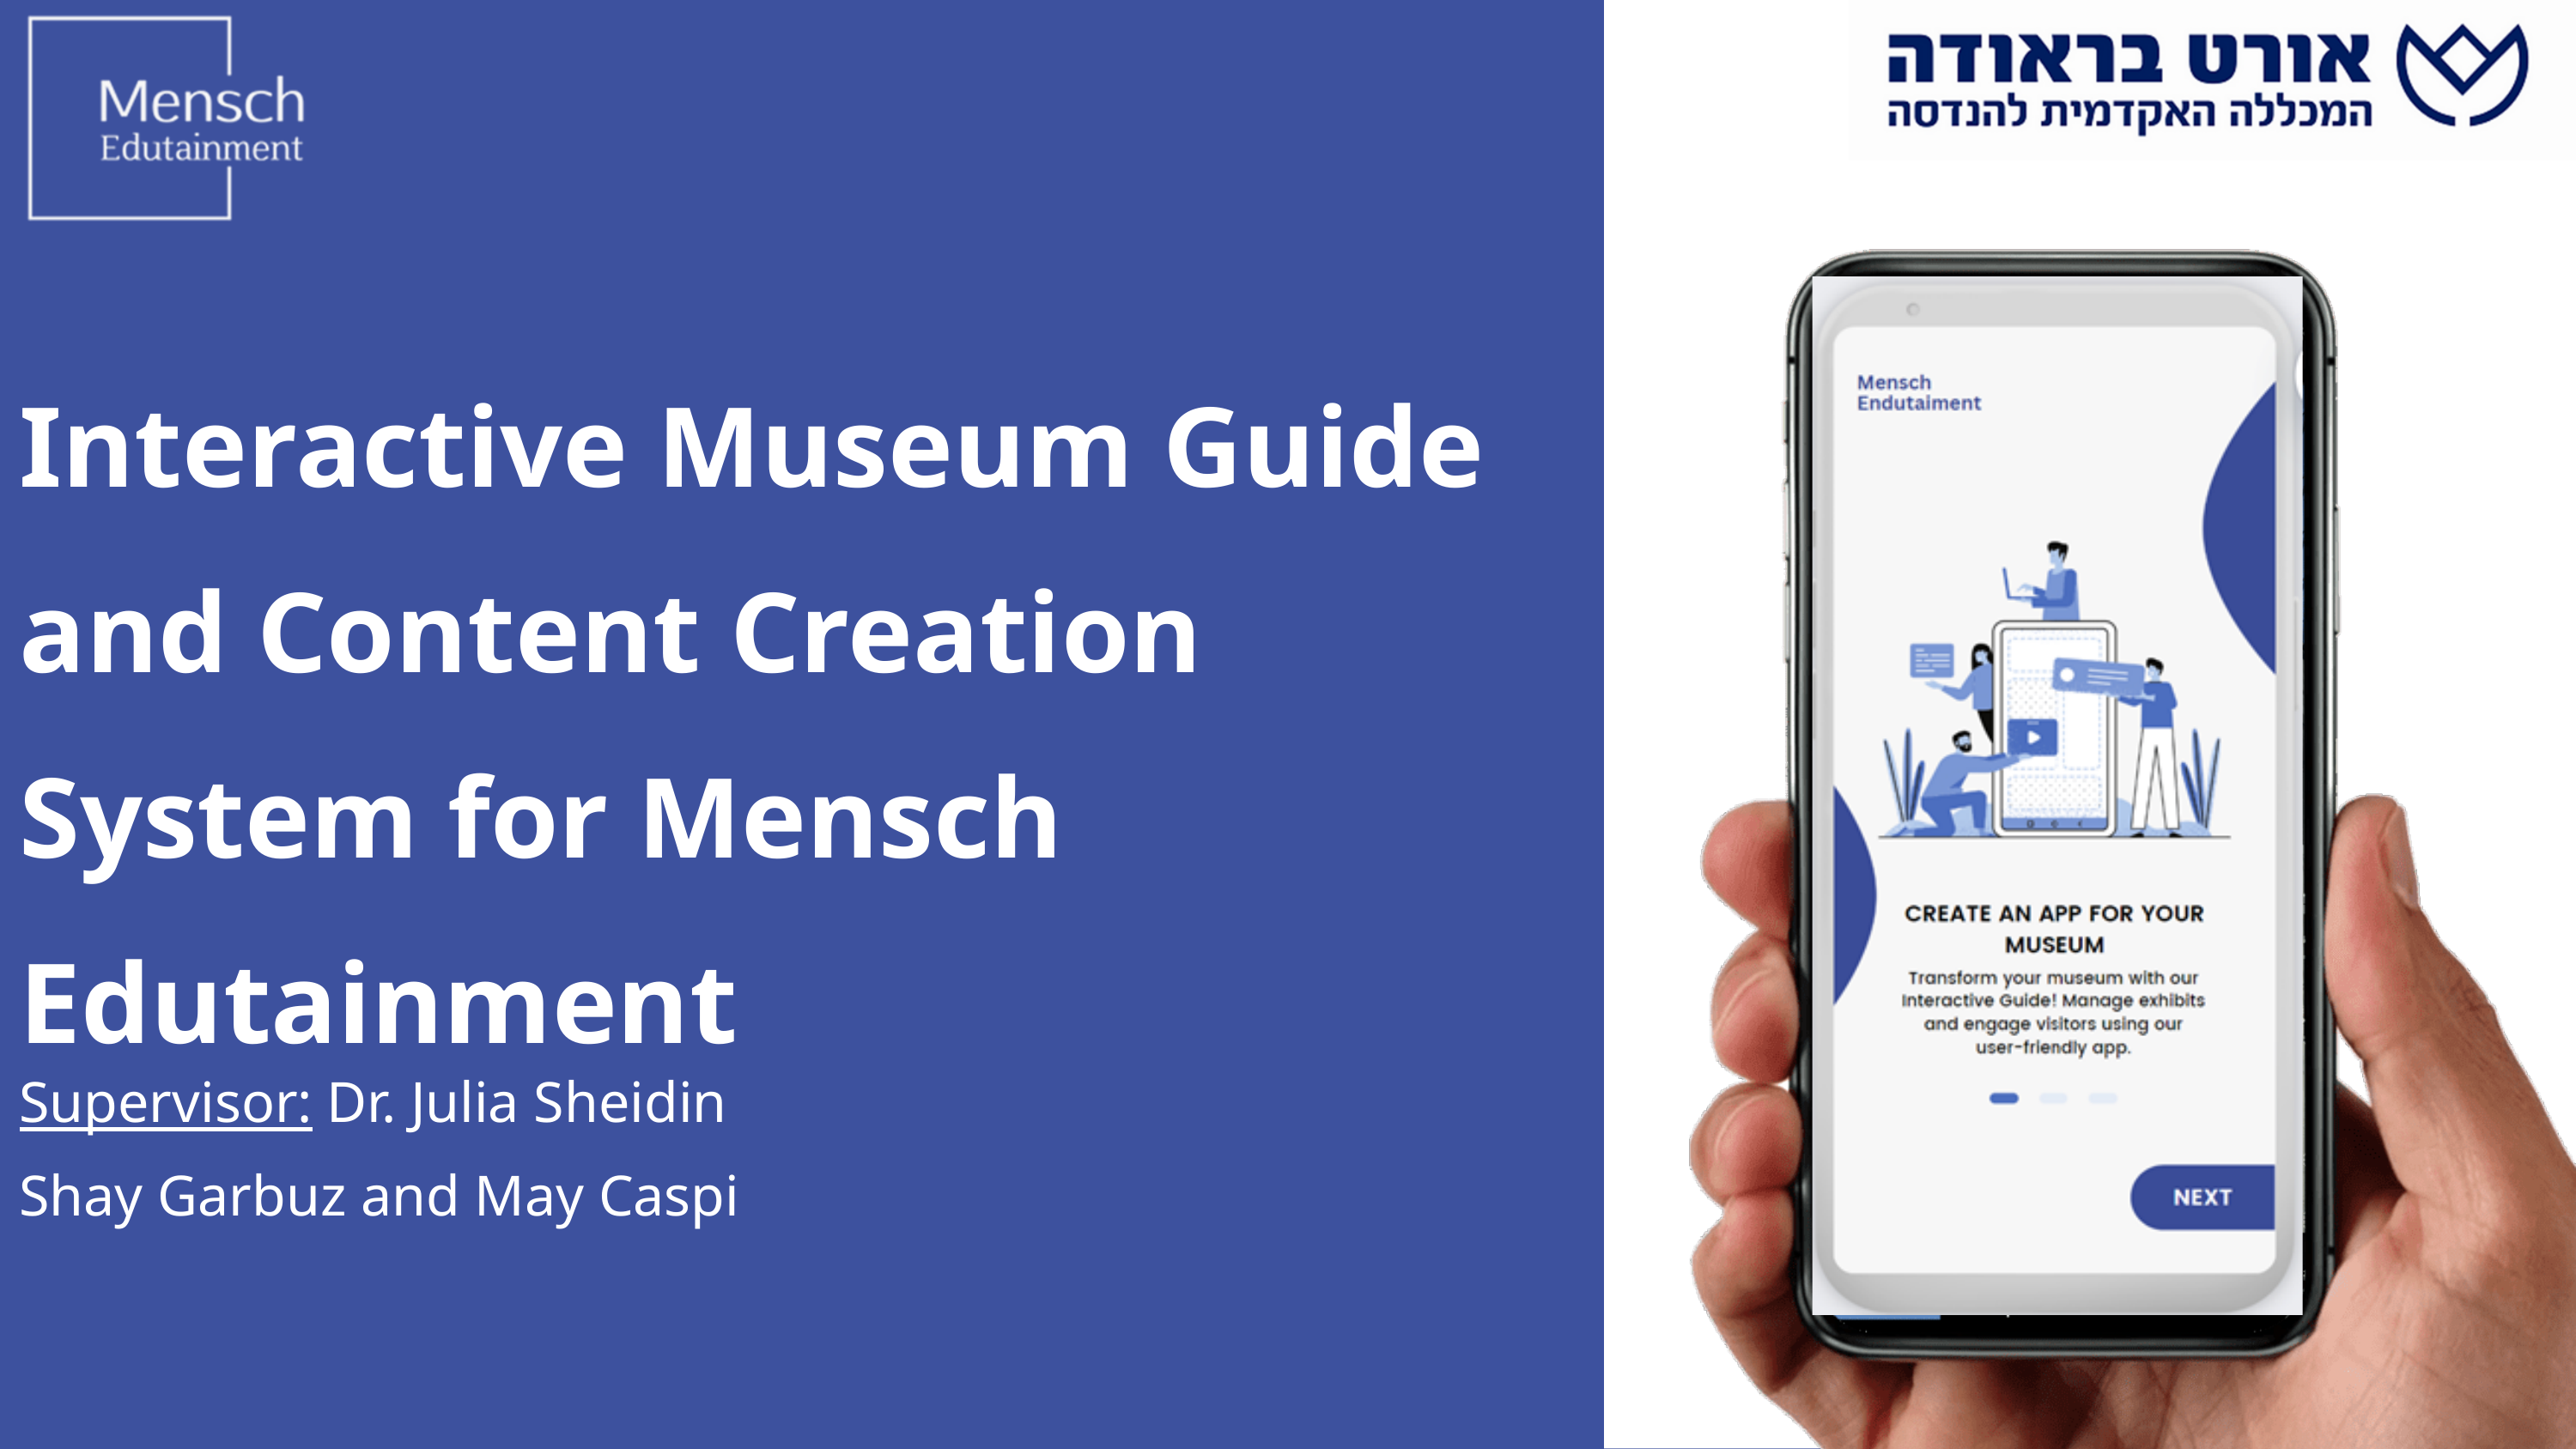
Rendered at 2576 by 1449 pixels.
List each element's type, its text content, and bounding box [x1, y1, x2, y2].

text_box [1848, 0, 2576, 161]
text_box Supervisor: Dr. Julia Sheidin Shay Garbuz and May Caspi [19, 1040, 1342, 1320]
text_box [1688, 211, 2576, 1449]
text_box [0, 0, 355, 255]
text_box Interactive Museum Guide and Content Creation System for Mensch Edutainment [19, 324, 1527, 1252]
text_box [1604, 0, 2576, 1449]
text_box [1812, 276, 2303, 1315]
